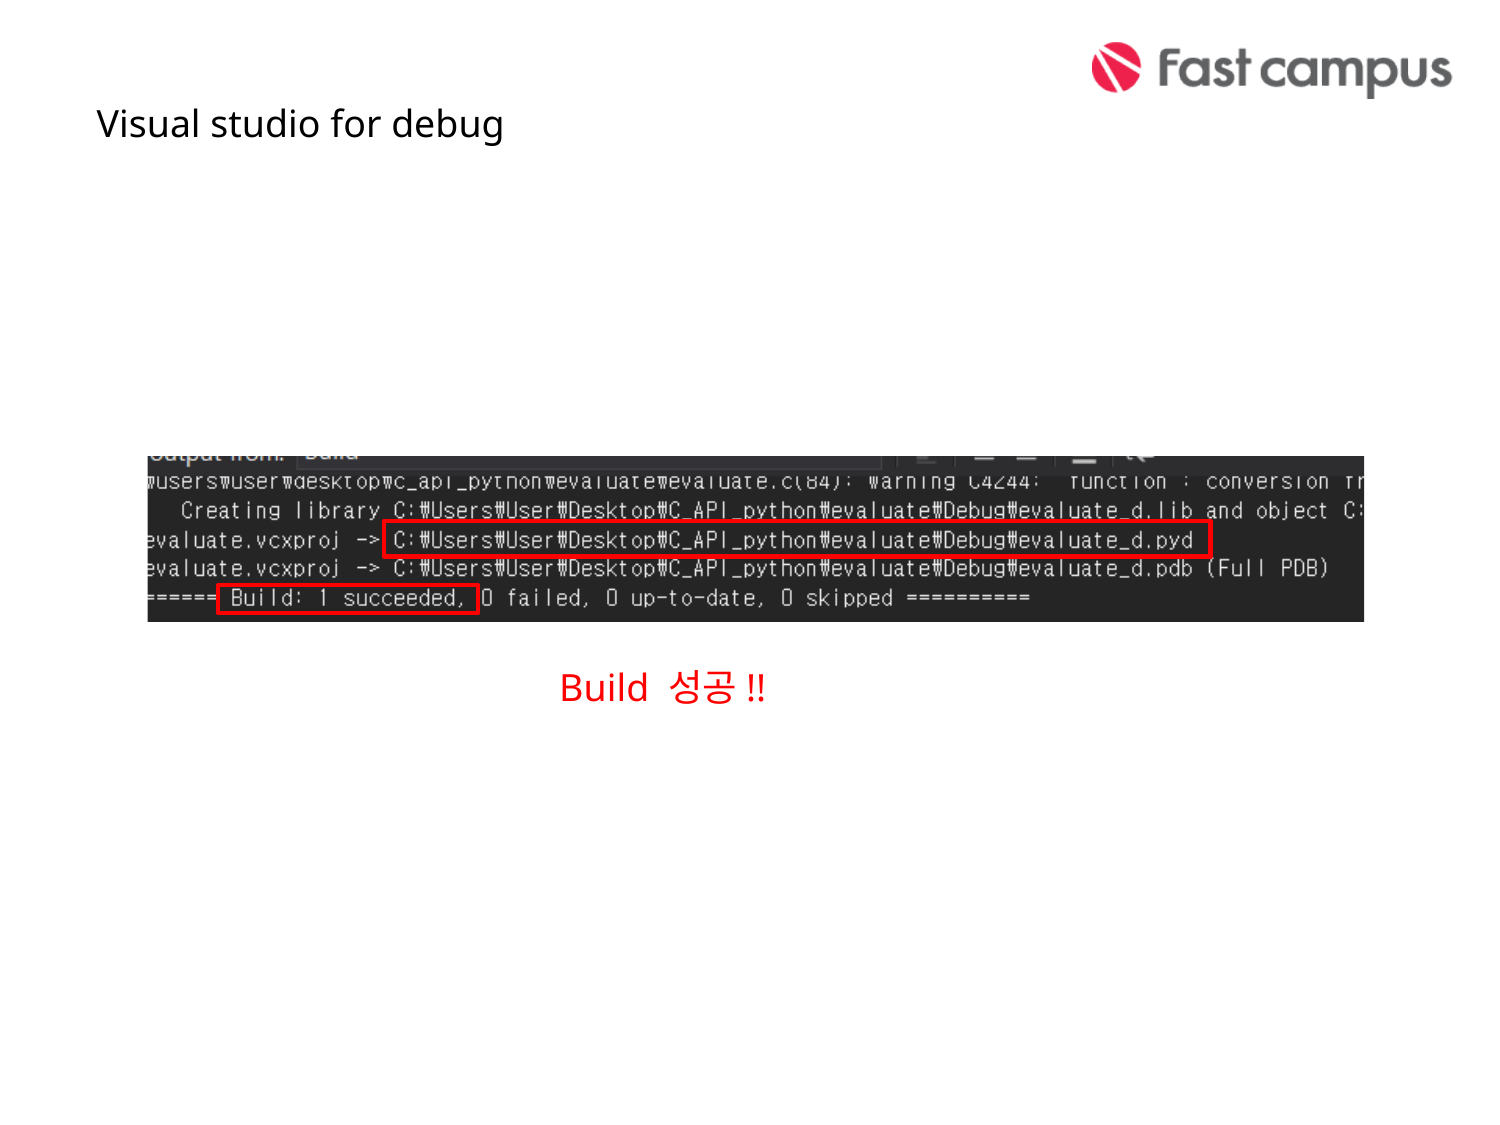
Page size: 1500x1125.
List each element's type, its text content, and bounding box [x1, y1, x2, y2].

text_box Build 성공!! [544, 656, 781, 716]
picture [1092, 42, 1453, 99]
text_box Visual studio for debug [81, 93, 521, 153]
picture [147, 455, 1365, 622]
